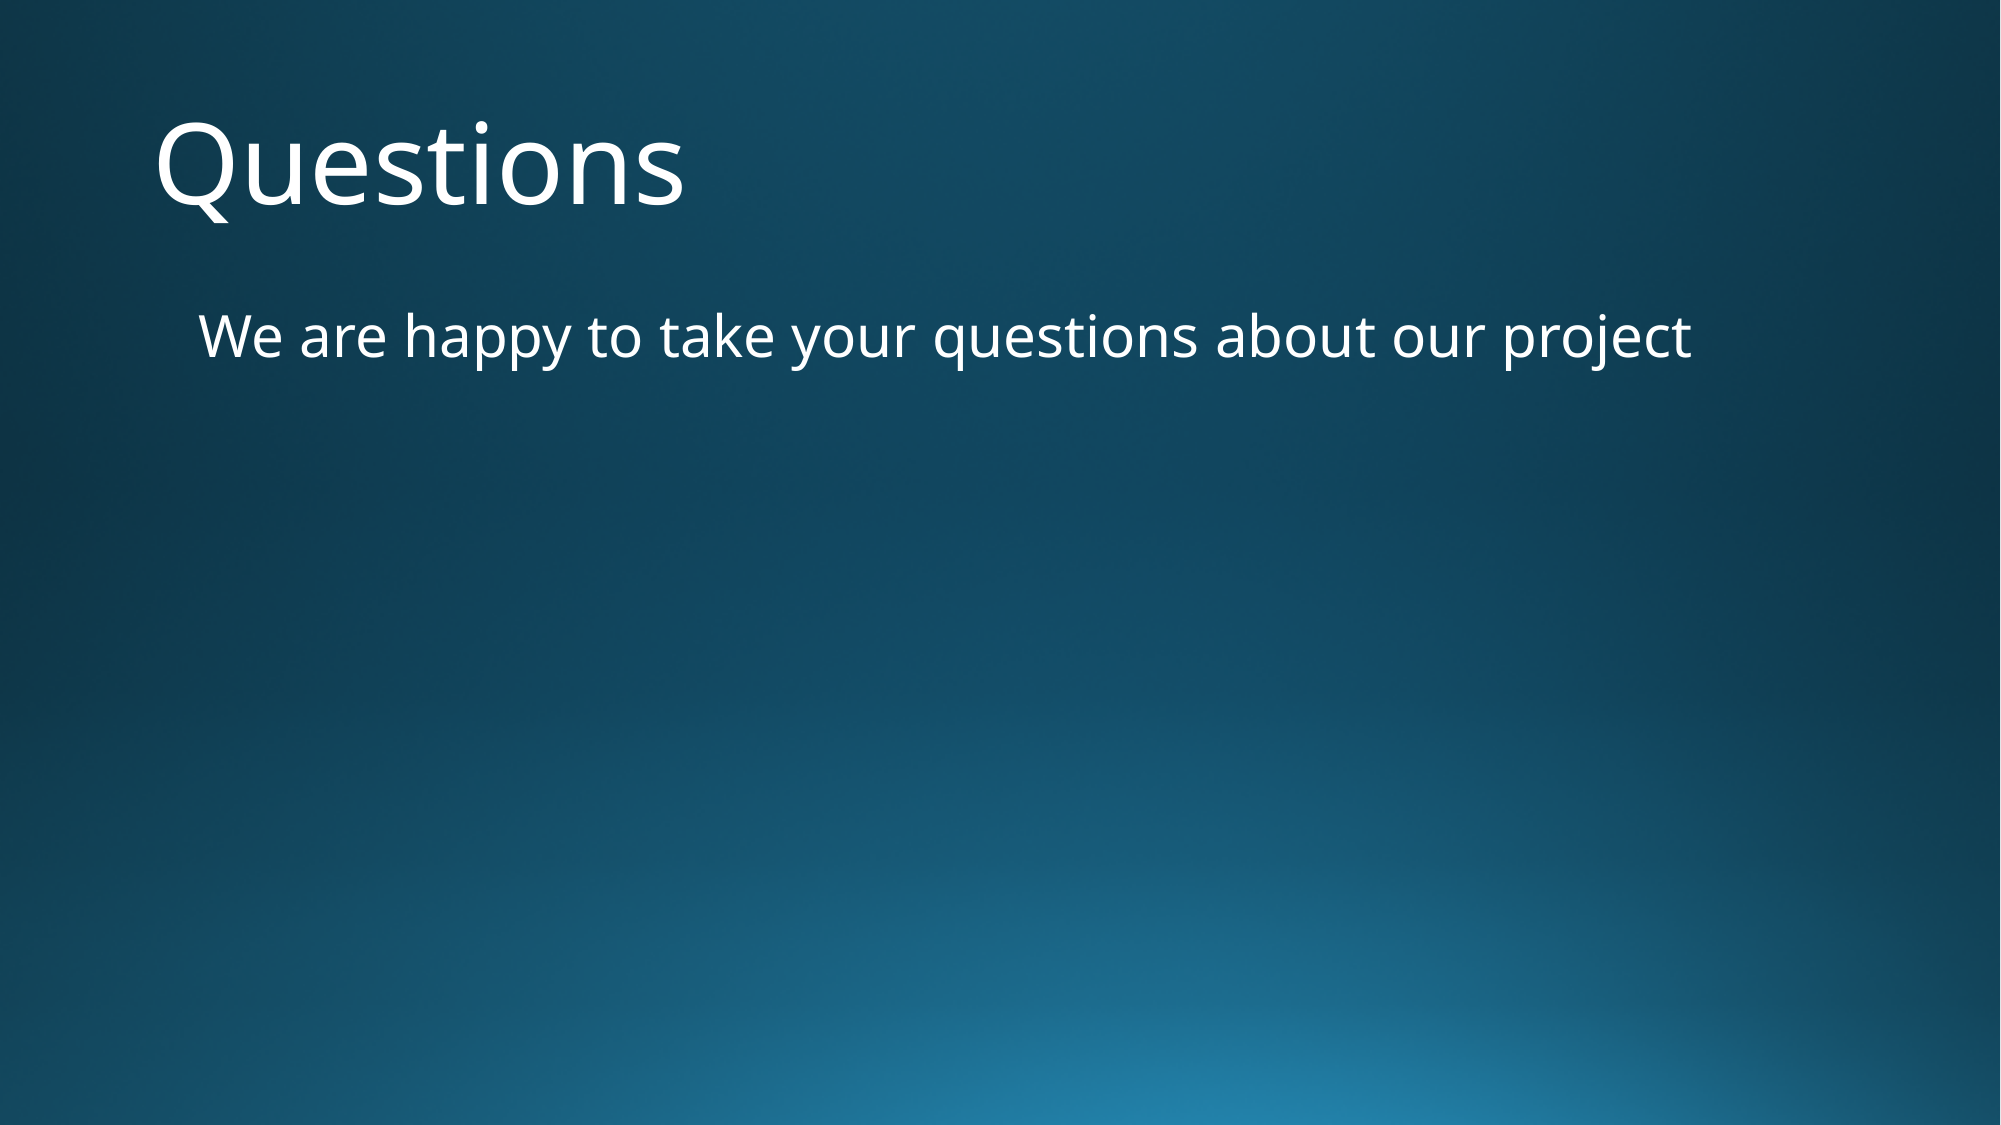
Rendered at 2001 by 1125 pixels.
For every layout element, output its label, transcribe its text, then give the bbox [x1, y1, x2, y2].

list We are happy to take your questions about our project [183, 299, 1863, 1014]
picture [0, 0, 2001, 1125]
title Questions [137, 59, 1863, 278]
